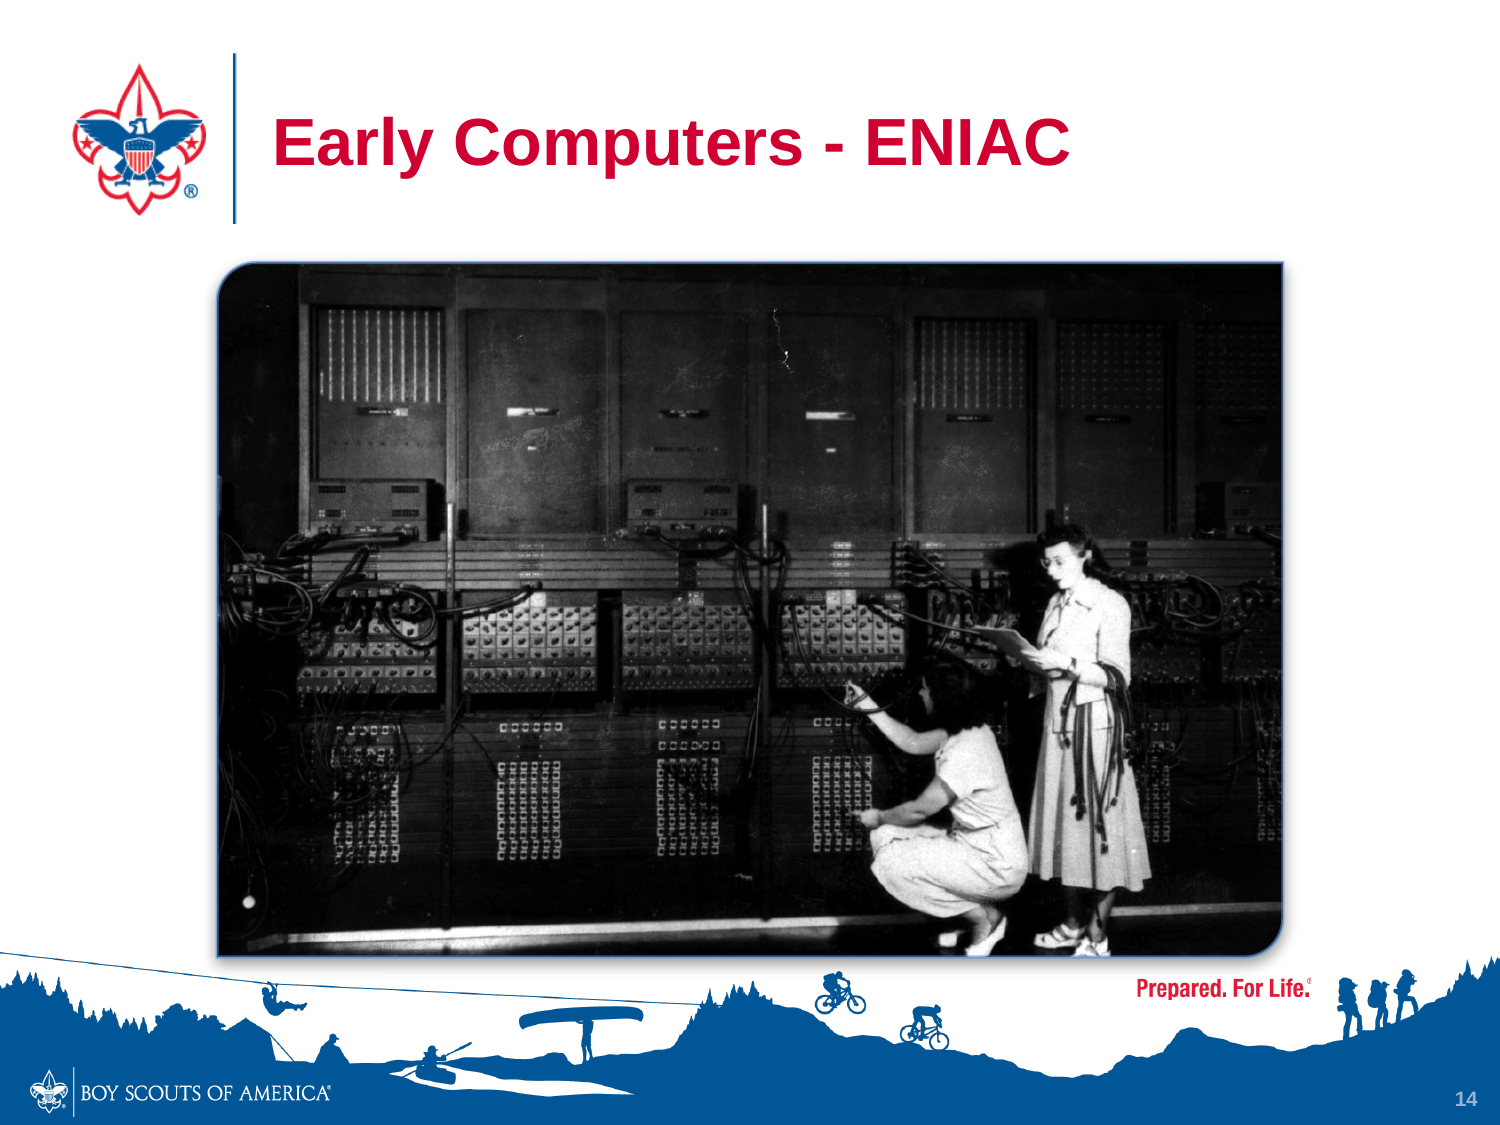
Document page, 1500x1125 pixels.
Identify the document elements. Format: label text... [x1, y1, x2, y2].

picture [0, 952, 1500, 1125]
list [216, 262, 1284, 958]
slide_number 14 [1425, 1067, 1493, 1125]
picture [72, 53, 237, 224]
title Early Computers - ENIAC [257, 45, 1413, 233]
